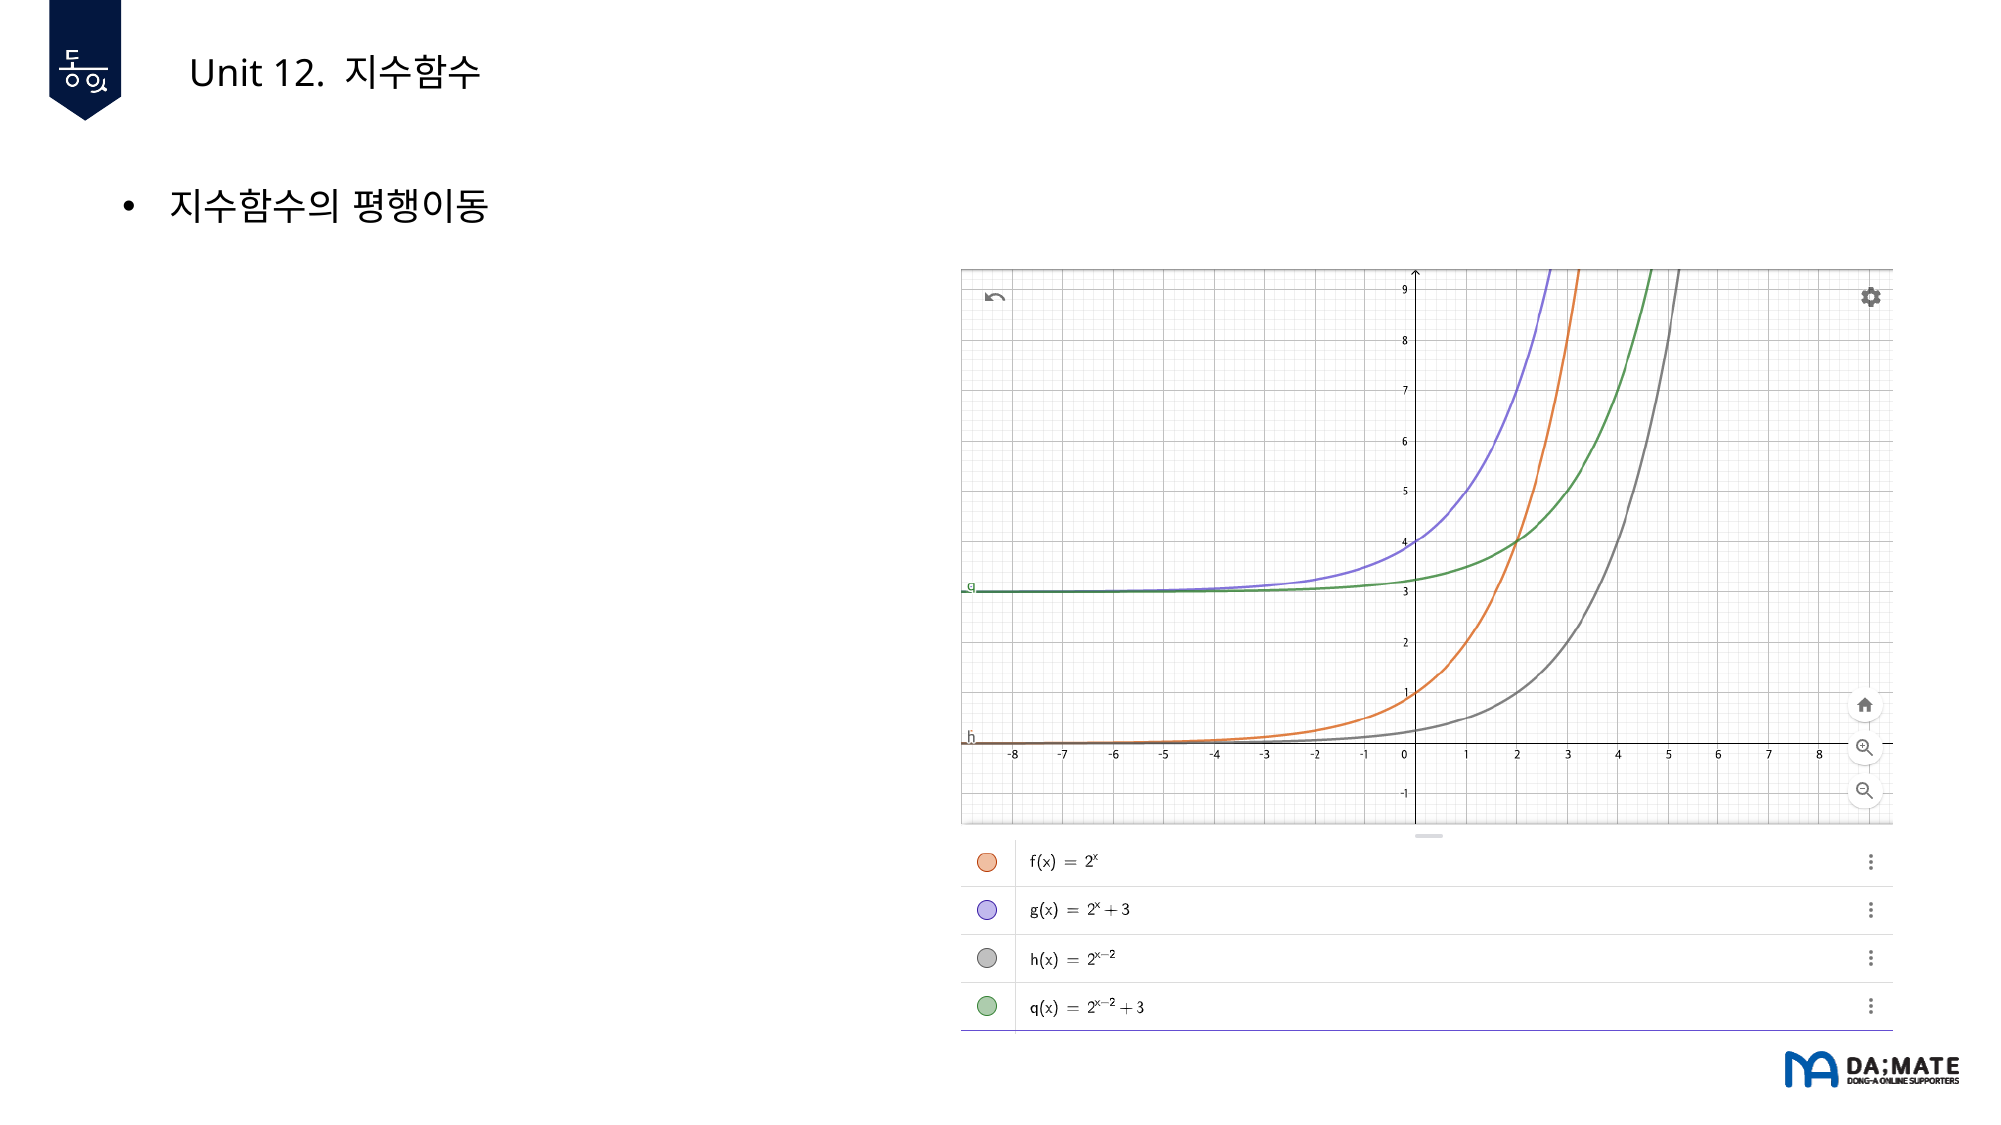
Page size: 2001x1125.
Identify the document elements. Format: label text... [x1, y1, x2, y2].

text_box 지수함수의 평행이동 [107, 175, 1939, 326]
picture [59, 50, 108, 93]
picture [961, 269, 1991, 1114]
text_box Unit 12. 지수함수 [174, 41, 498, 101]
text_box [48, 0, 123, 122]
